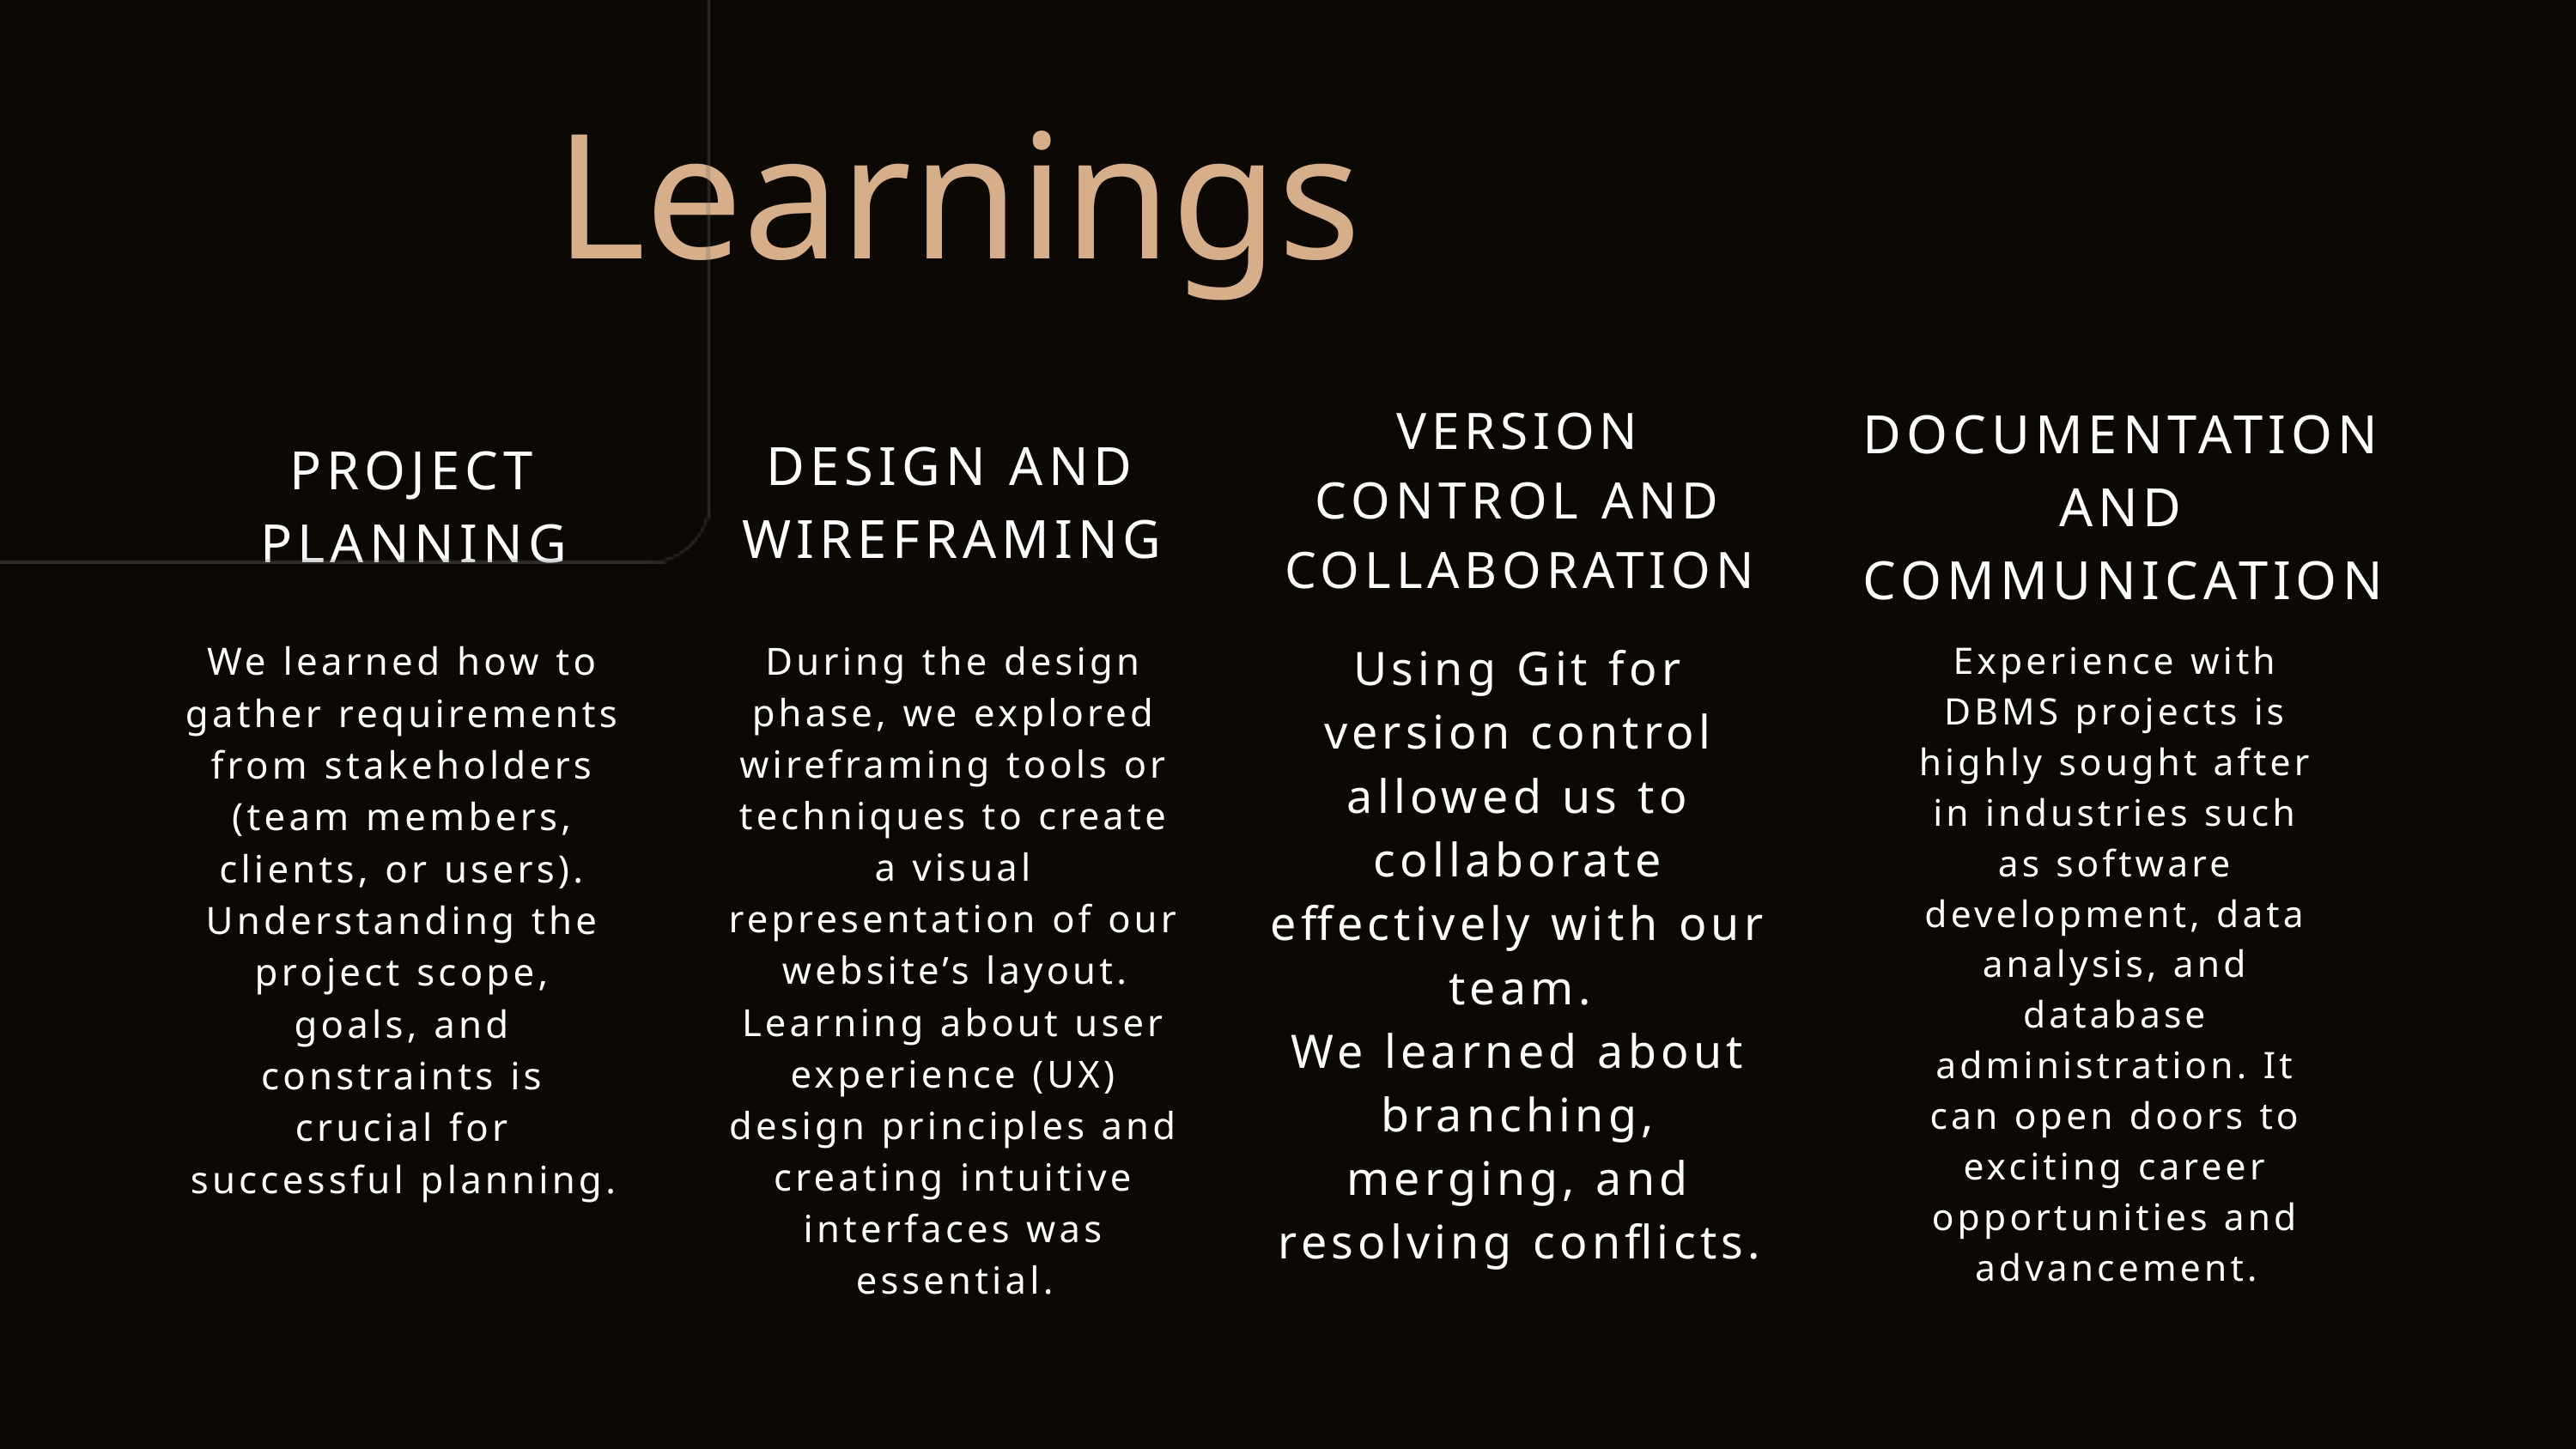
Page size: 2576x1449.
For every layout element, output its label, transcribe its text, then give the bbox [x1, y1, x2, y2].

text_box We learned how to gather requirements from stakeholders (team members, clients, or users). Understanding the project scope, goals, and constraints is crucial for successful planning. [185, 631, 623, 1253]
text_box DOCUMENTATION AND COMMUNICATION [1815, 391, 2432, 610]
text_box DESIGN AND WIREFRAMING [723, 422, 1182, 569]
text_box [0, 0, 711, 564]
text_box Using Git for version control allowed us to collaborate effectively with our team. We learned about branching, merging, and resolving conflicts. [1267, 631, 1772, 1332]
text_box Experience with DBMS projects is highly sought after in industries such as software development, data analysis, and database administration. It can open doors to exciting career opportunities and advancement. [1913, 631, 2318, 1288]
text_box During the design phase, we explored wireframing tools or techniques to create a visual representation of our website’s layout. Learning about user experience (UX) design principles and creating intuitive interfaces was essential. [723, 631, 1187, 1354]
text_box Lear﻿nings [554, 0, 2318, 676]
text_box PROJECT PLANNING [169, 564, 659, 573]
text_box VERSION CONTROL AND COLLABORATION [1270, 390, 1770, 599]
